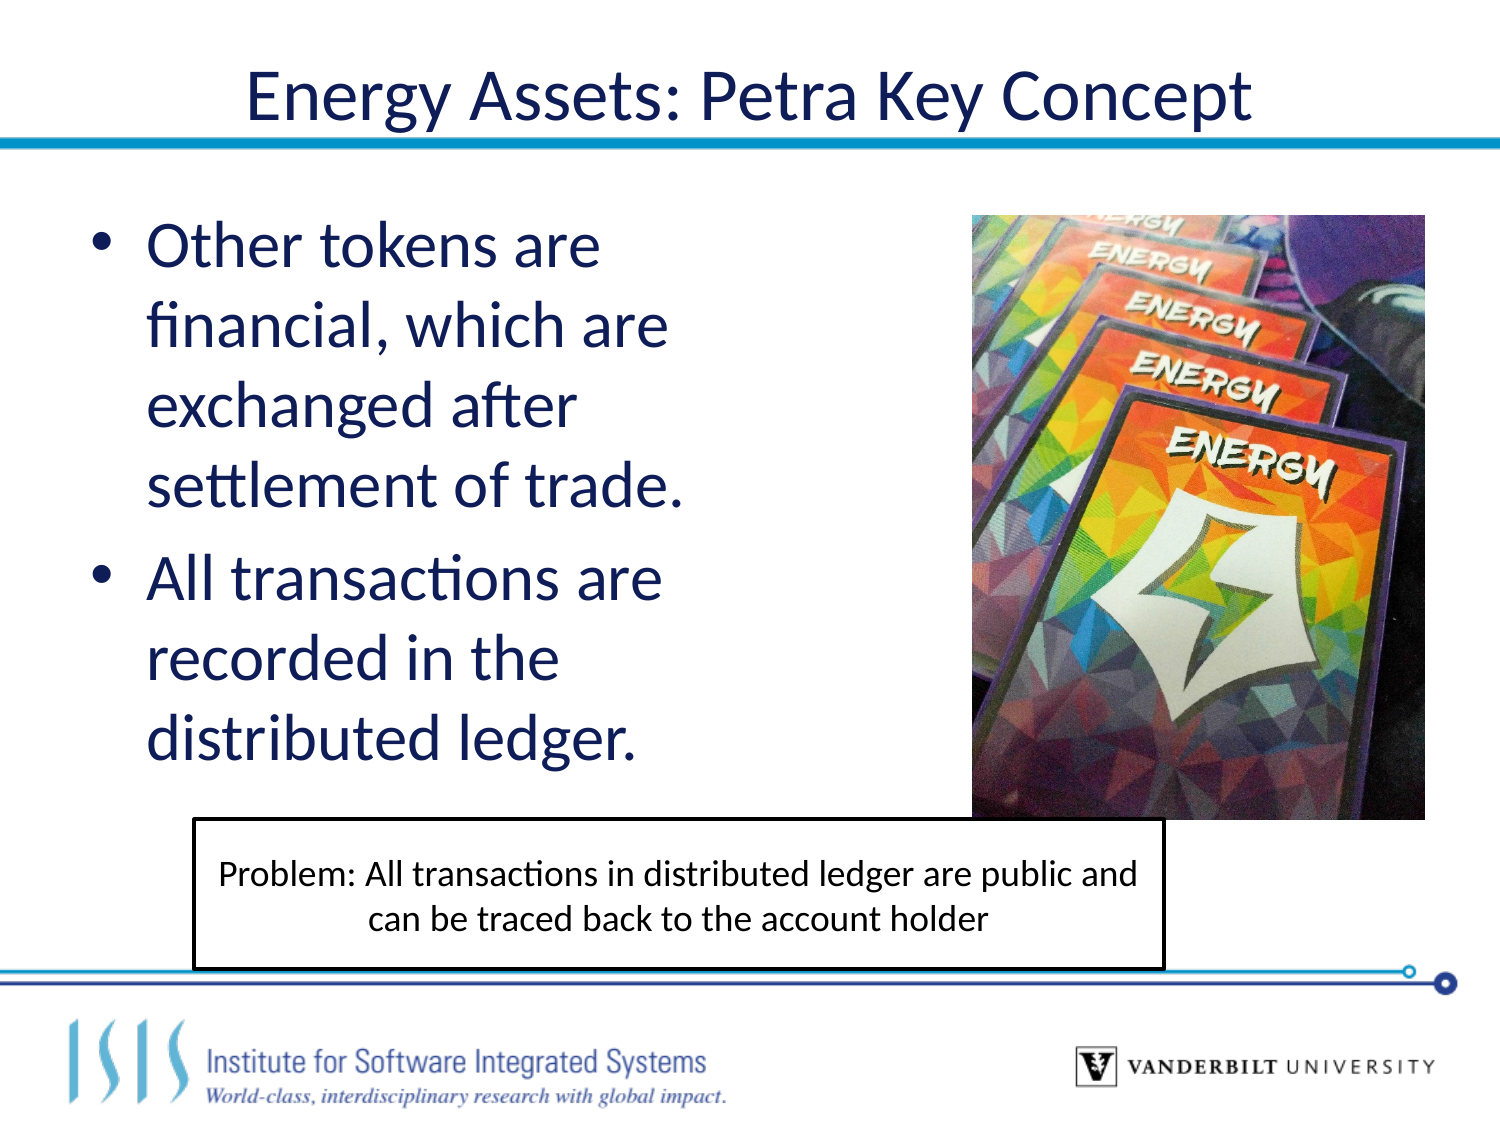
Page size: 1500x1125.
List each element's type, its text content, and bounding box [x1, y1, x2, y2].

picture [971, 215, 1426, 820]
text_box Problem: All transactions in distributed ledger are public and can be traced back to the account holder [192, 817, 1166, 971]
list Other tokens are financial, which are exchanged after settlement of trade. All transactions are recorded in the distributed ledger. [75, 193, 767, 936]
title Energy Assets: Petra Key Concept [75, 26, 1425, 155]
